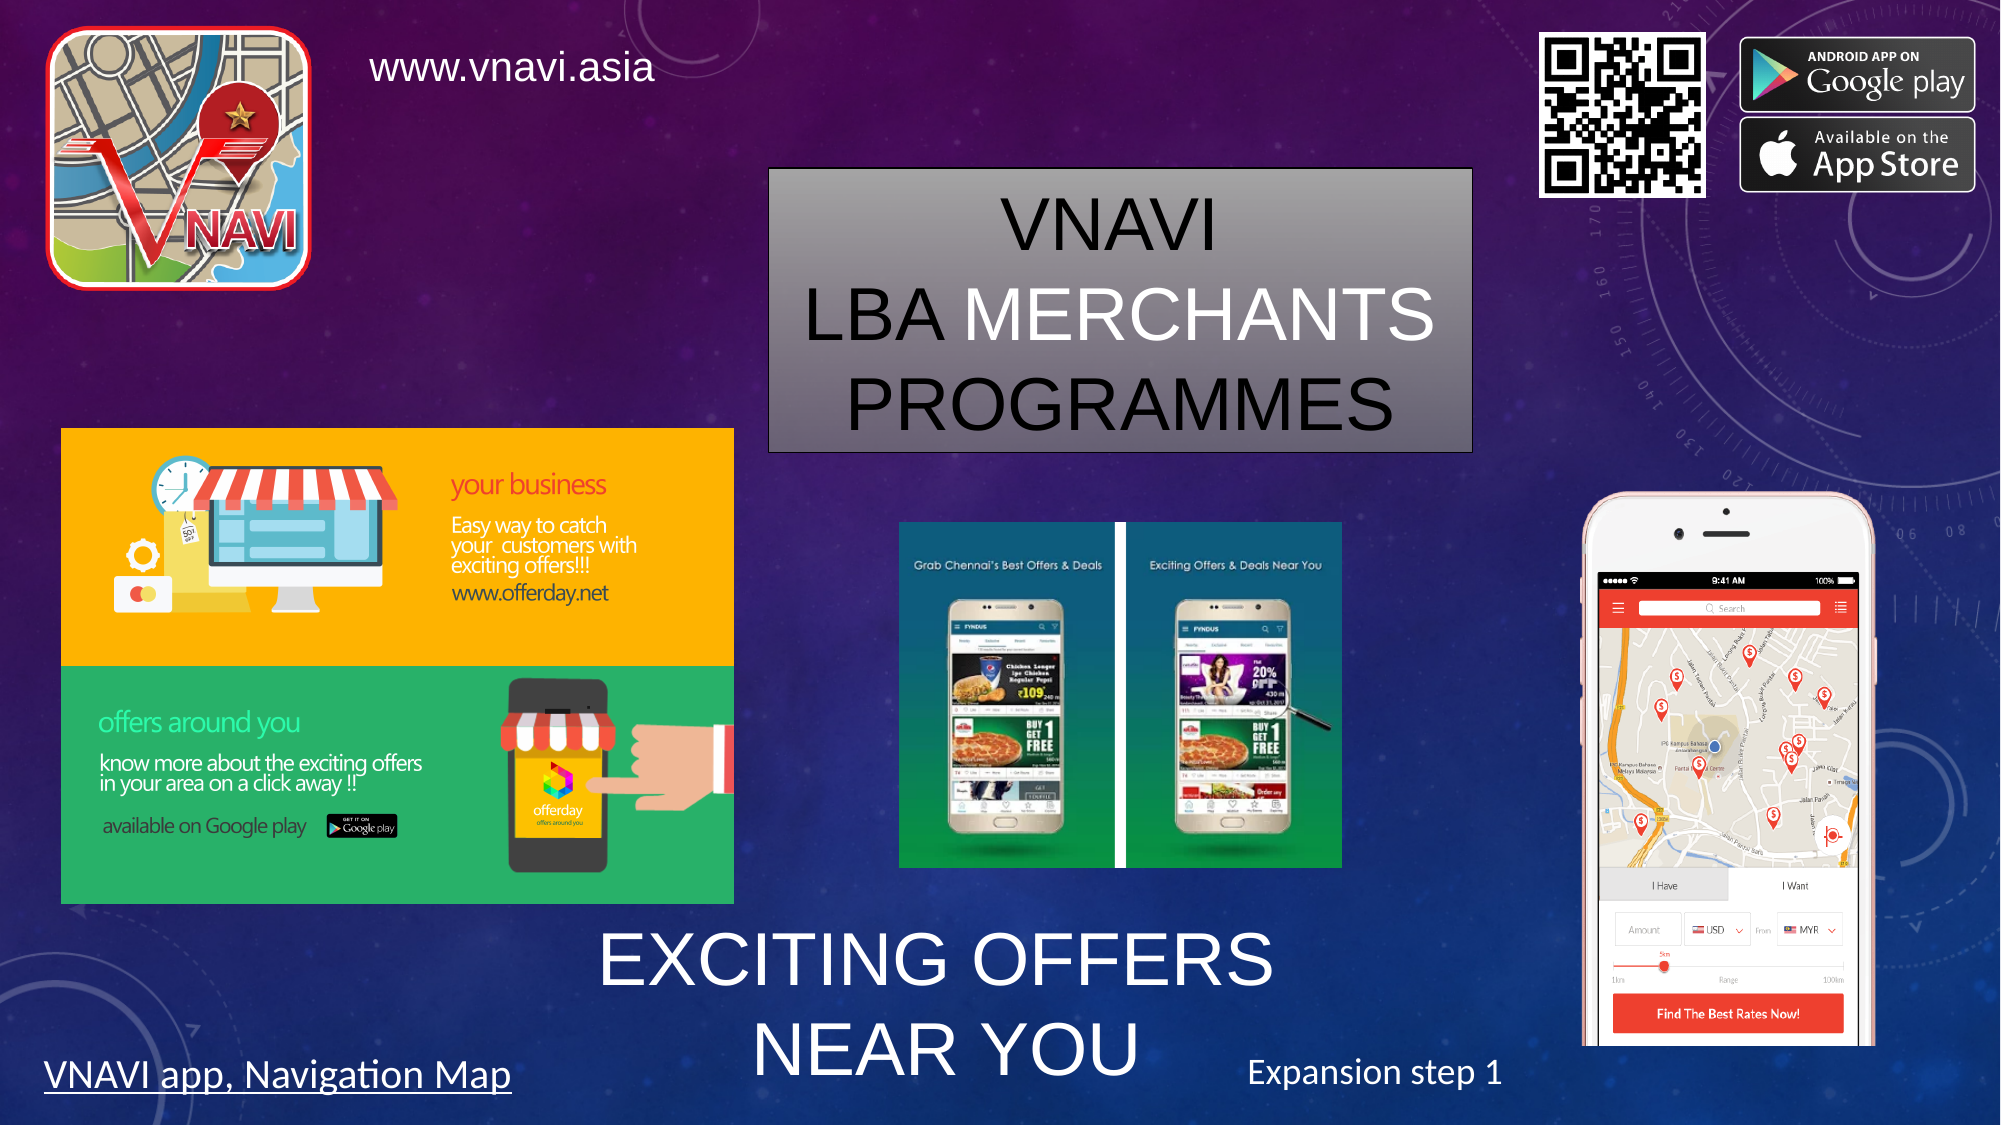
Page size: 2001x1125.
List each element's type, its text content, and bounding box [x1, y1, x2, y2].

picture [0, 0, 2001, 1125]
text_box EXCITING OFFERS NEAR YOU [569, 903, 1324, 1099]
text_box VNAVI LBA MERCHANTS PROGRAMMES [768, 167, 1473, 453]
text_box www.vnavi.asia [354, 32, 670, 97]
text_box VNAVI app, Navigation Map [28, 1039, 527, 1105]
text_box Expansion step 1 [1232, 1039, 1518, 1100]
